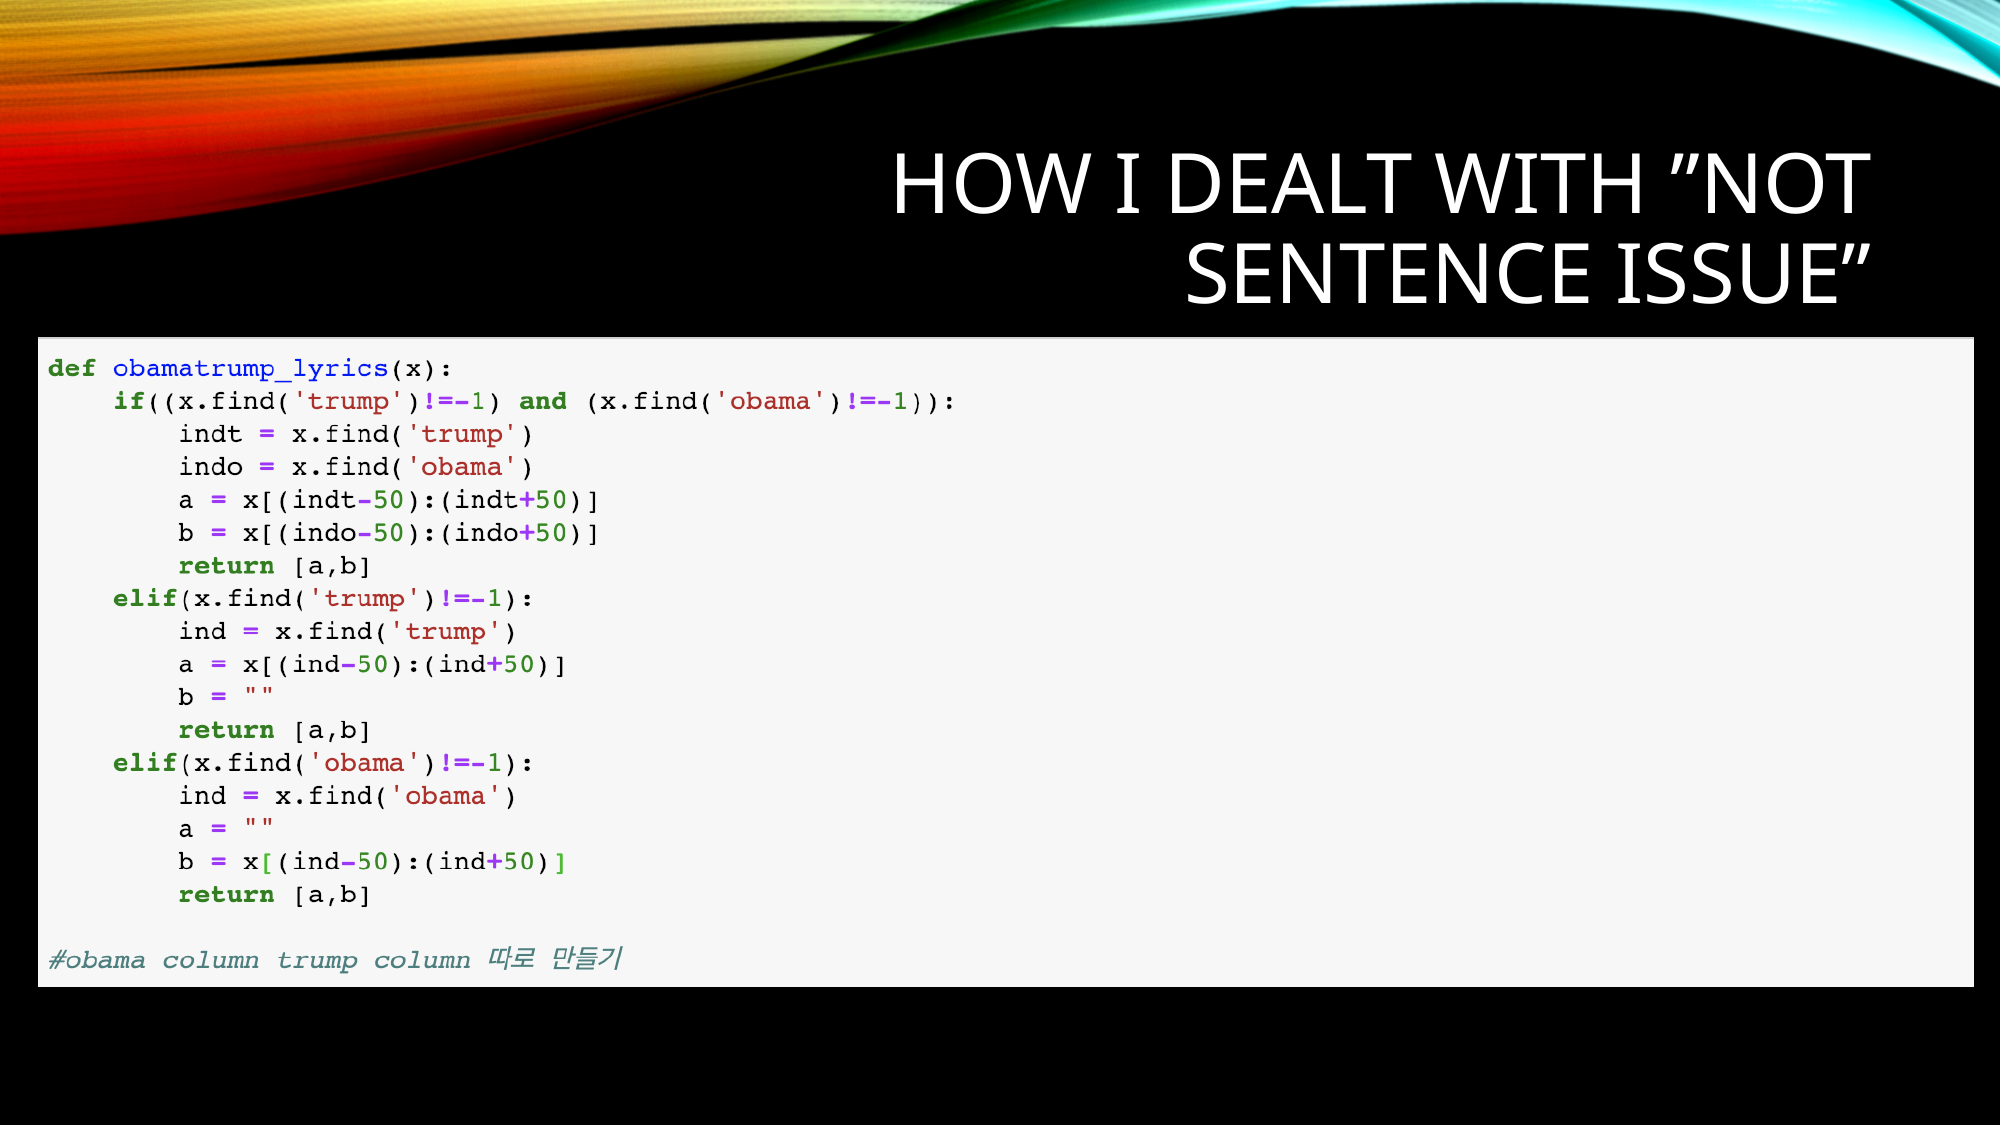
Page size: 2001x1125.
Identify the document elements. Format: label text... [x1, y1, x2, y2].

title How I dealt with ”not sentence issue” [474, 125, 1888, 337]
picture [0, 0, 2000, 237]
picture [37, 337, 1974, 988]
